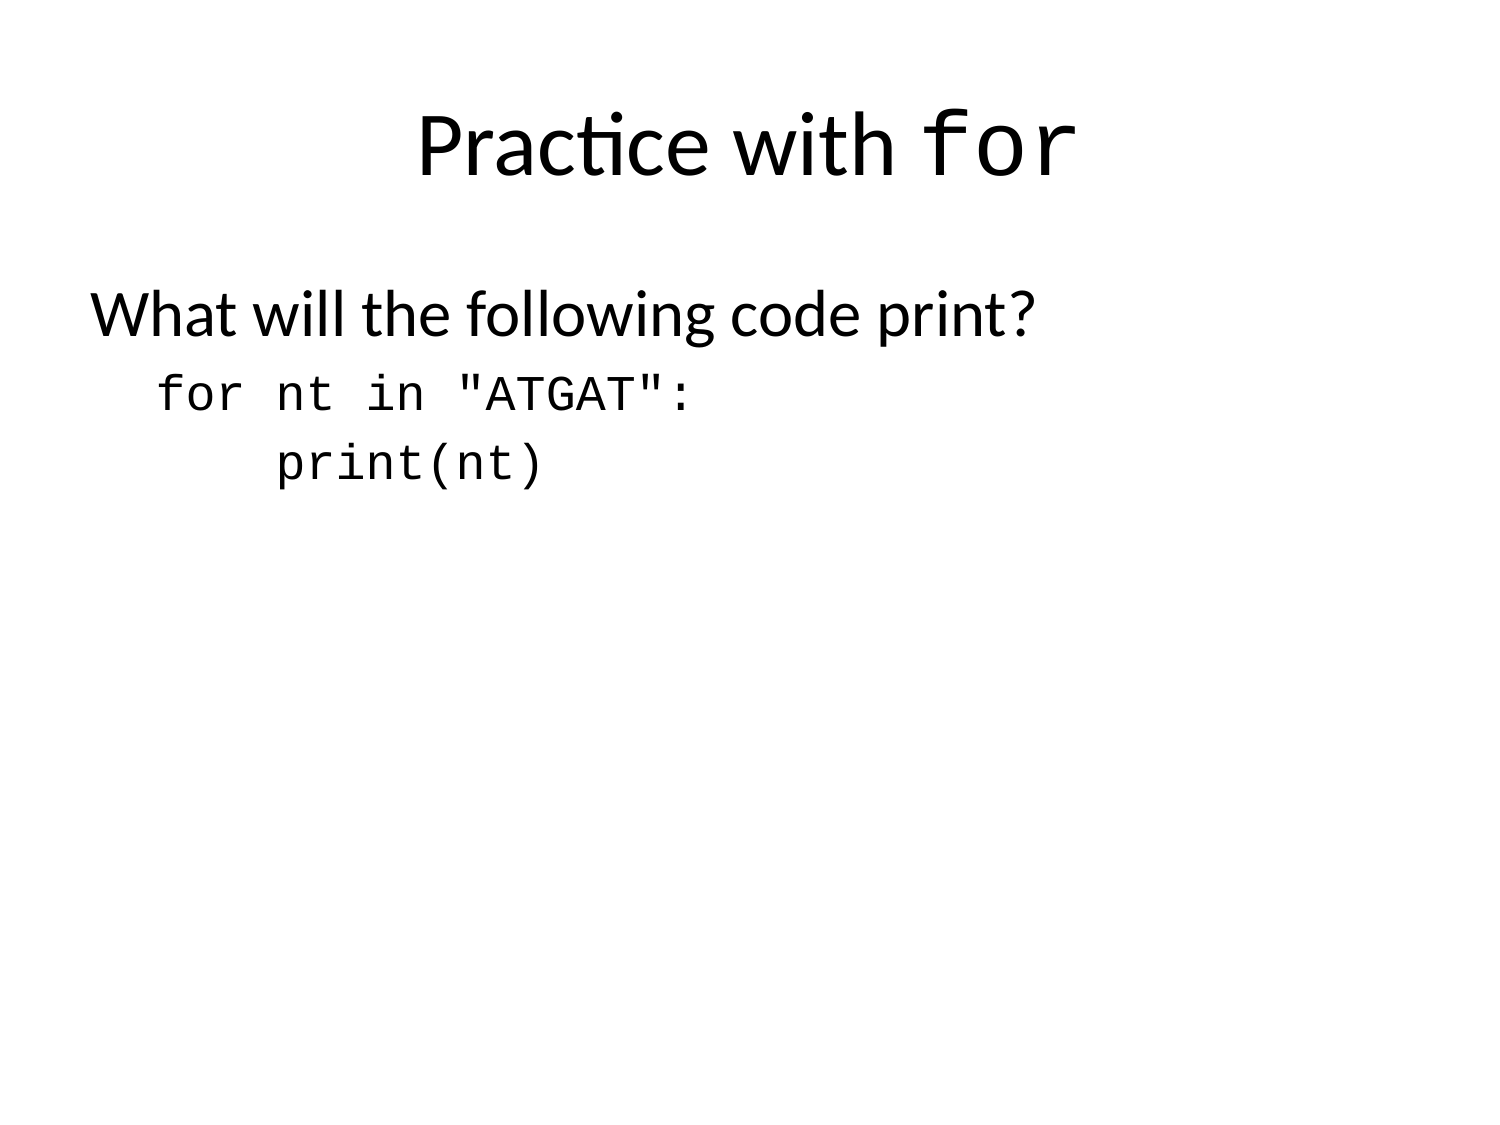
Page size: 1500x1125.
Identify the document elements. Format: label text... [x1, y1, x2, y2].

list What will the following code print? for nt in "ATGAT": print(nt) [75, 262, 1425, 1005]
title Practice with for [75, 45, 1425, 233]
